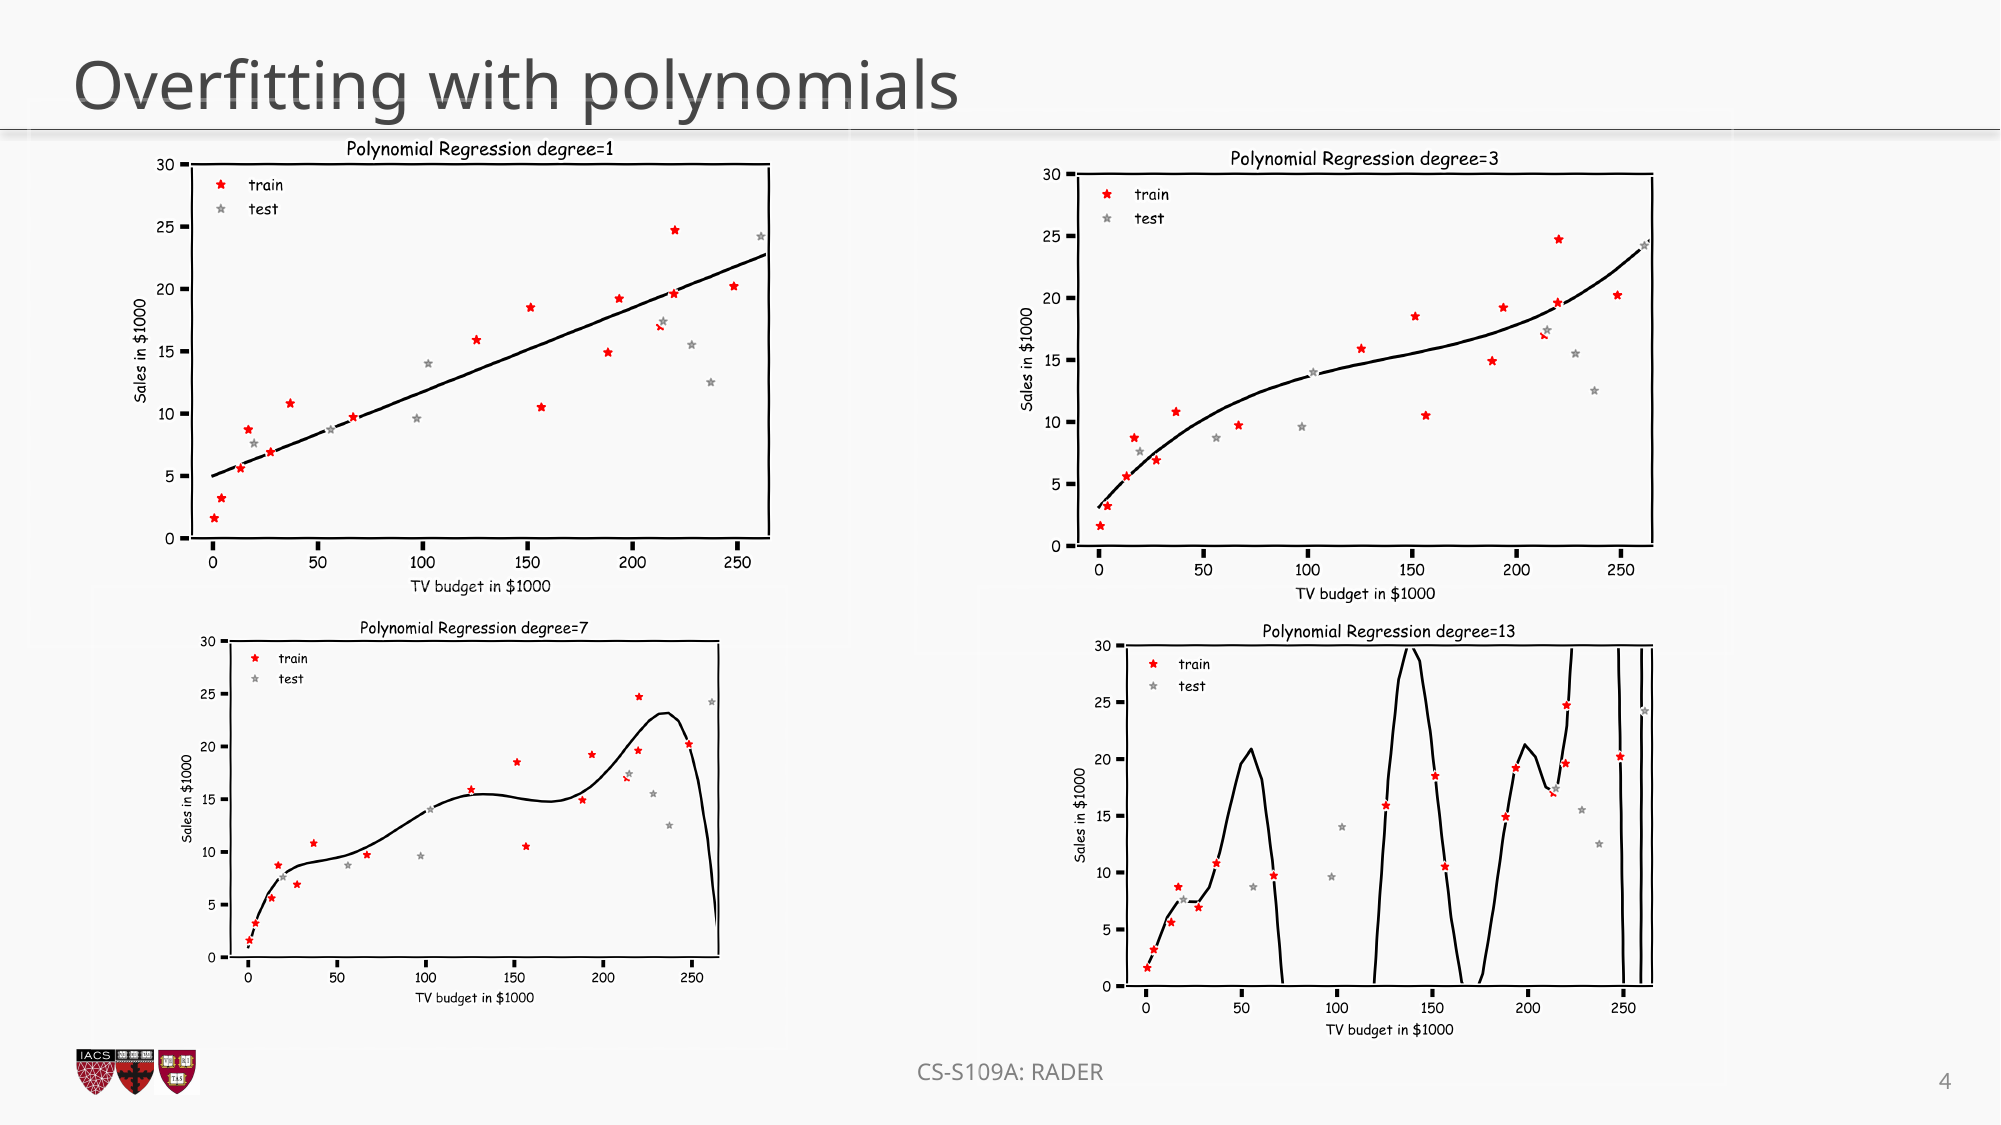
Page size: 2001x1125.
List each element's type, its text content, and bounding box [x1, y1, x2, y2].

picture [913, 108, 1734, 1086]
picture [27, 98, 851, 1095]
slide_number 4 [1500, 1050, 1967, 1110]
title Overfitting with polynomials [57, 35, 1943, 162]
